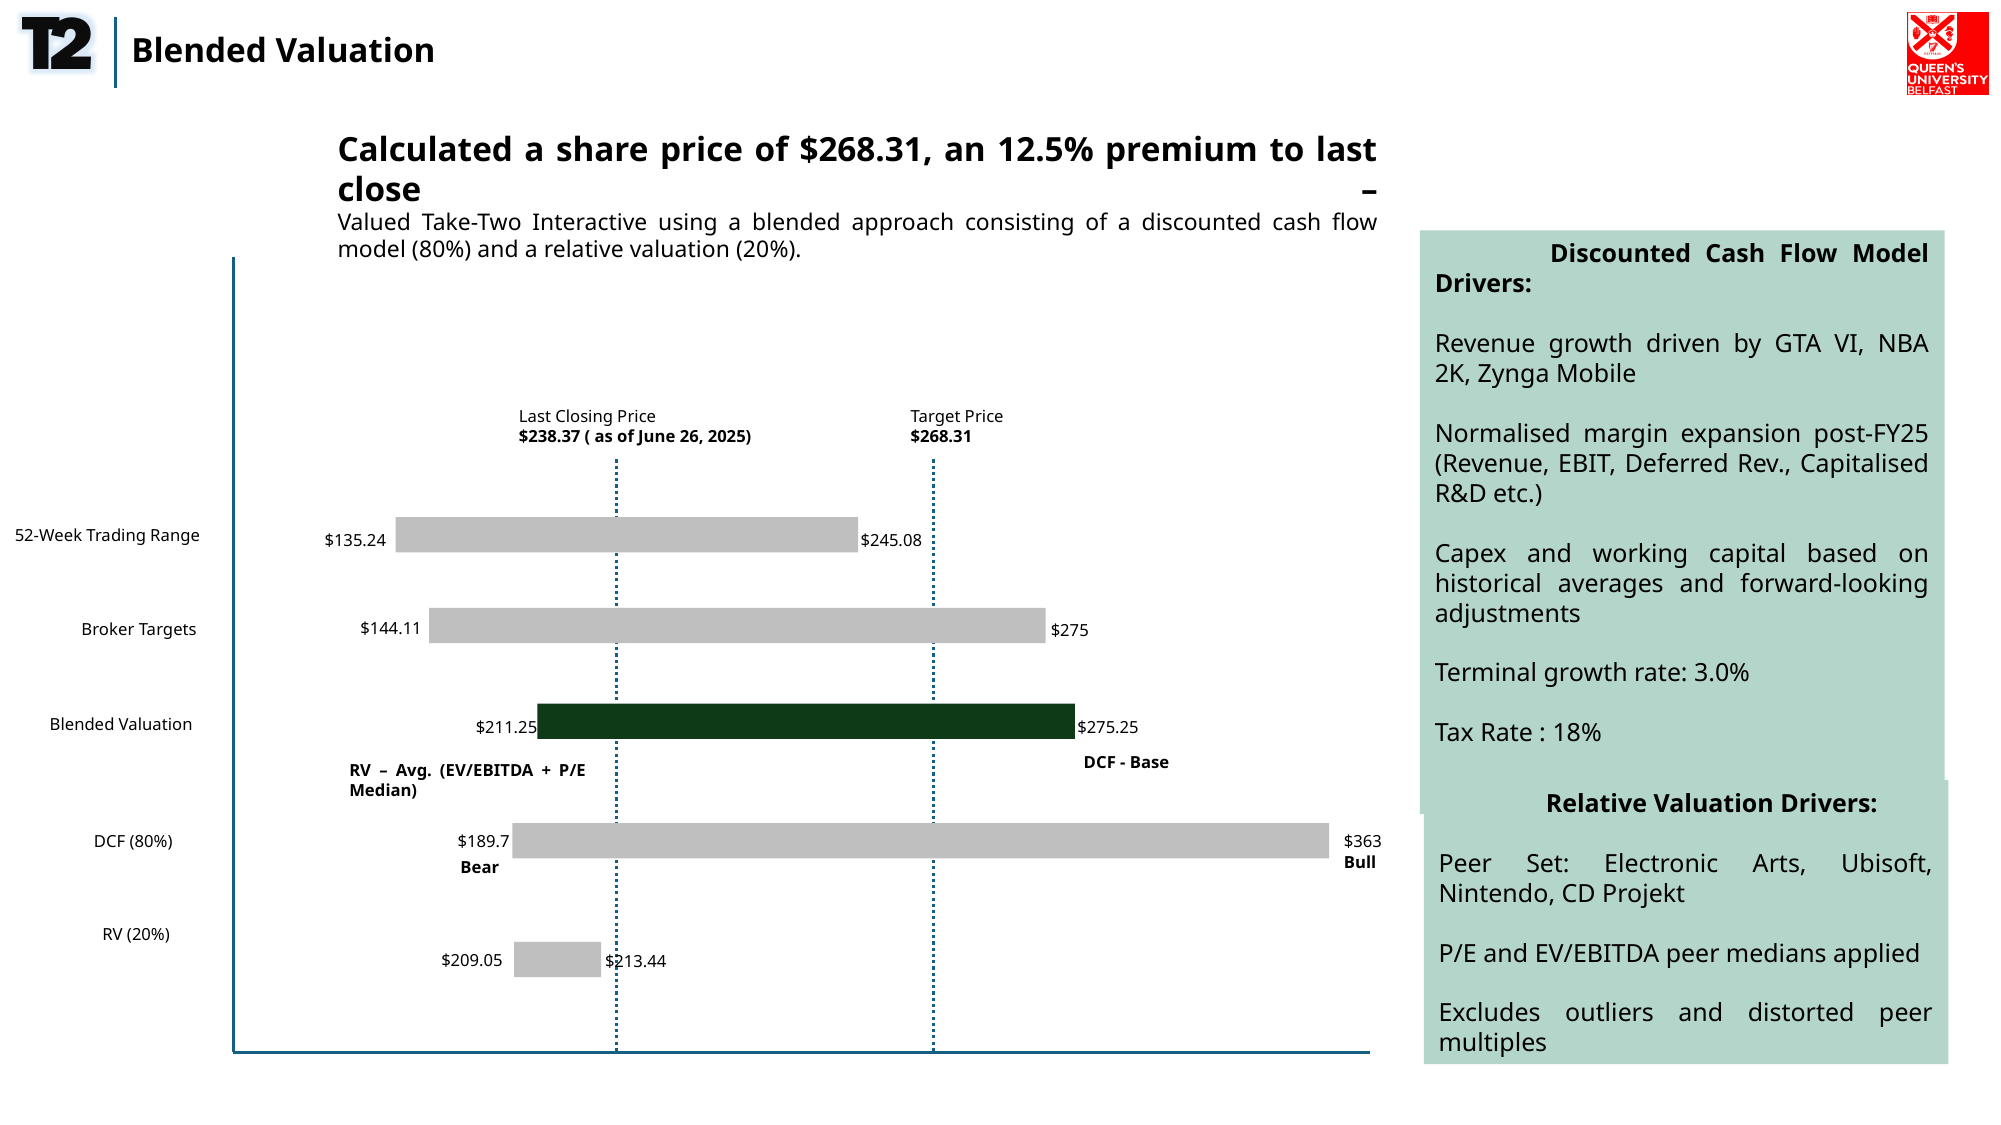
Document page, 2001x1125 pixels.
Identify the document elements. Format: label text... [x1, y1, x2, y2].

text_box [0, 256, 1597, 1053]
text_box Calculated a share price of $268.31, an 12.5% premium to last close – Valued Take-Two Interactive using a blended approach consisting of a discounted cash flow model (80%) and a relative valuation (20%). [322, 120, 1394, 256]
text_box Discounted Cash Flow Model Drivers: Revenue growth driven by GTA VI, NBA 2K, Zynga Mobile Normalised margin expansion post-FY25 (Revenue, EBIT, Deferred Rev., Capitalised R&D etc.) Capex and working capital based on historical averages and forward-looking adjustments Terminal growth rate: 3.0% Tax Rate : 18% WACC: 7.37% [1419, 230, 1945, 780]
text_box Relative Valuation Drivers: Peer Set: Electronic Arts, Ubisoft, Nintendo, CD Projekt P/E and EV/EBITDA peer medians applied Excludes outliers and distorted peer multiples [1423, 780, 1949, 1065]
text_box Blended Valuation [116, 21, 916, 77]
picture [1907, 11, 1990, 95]
picture [22, 16, 92, 70]
